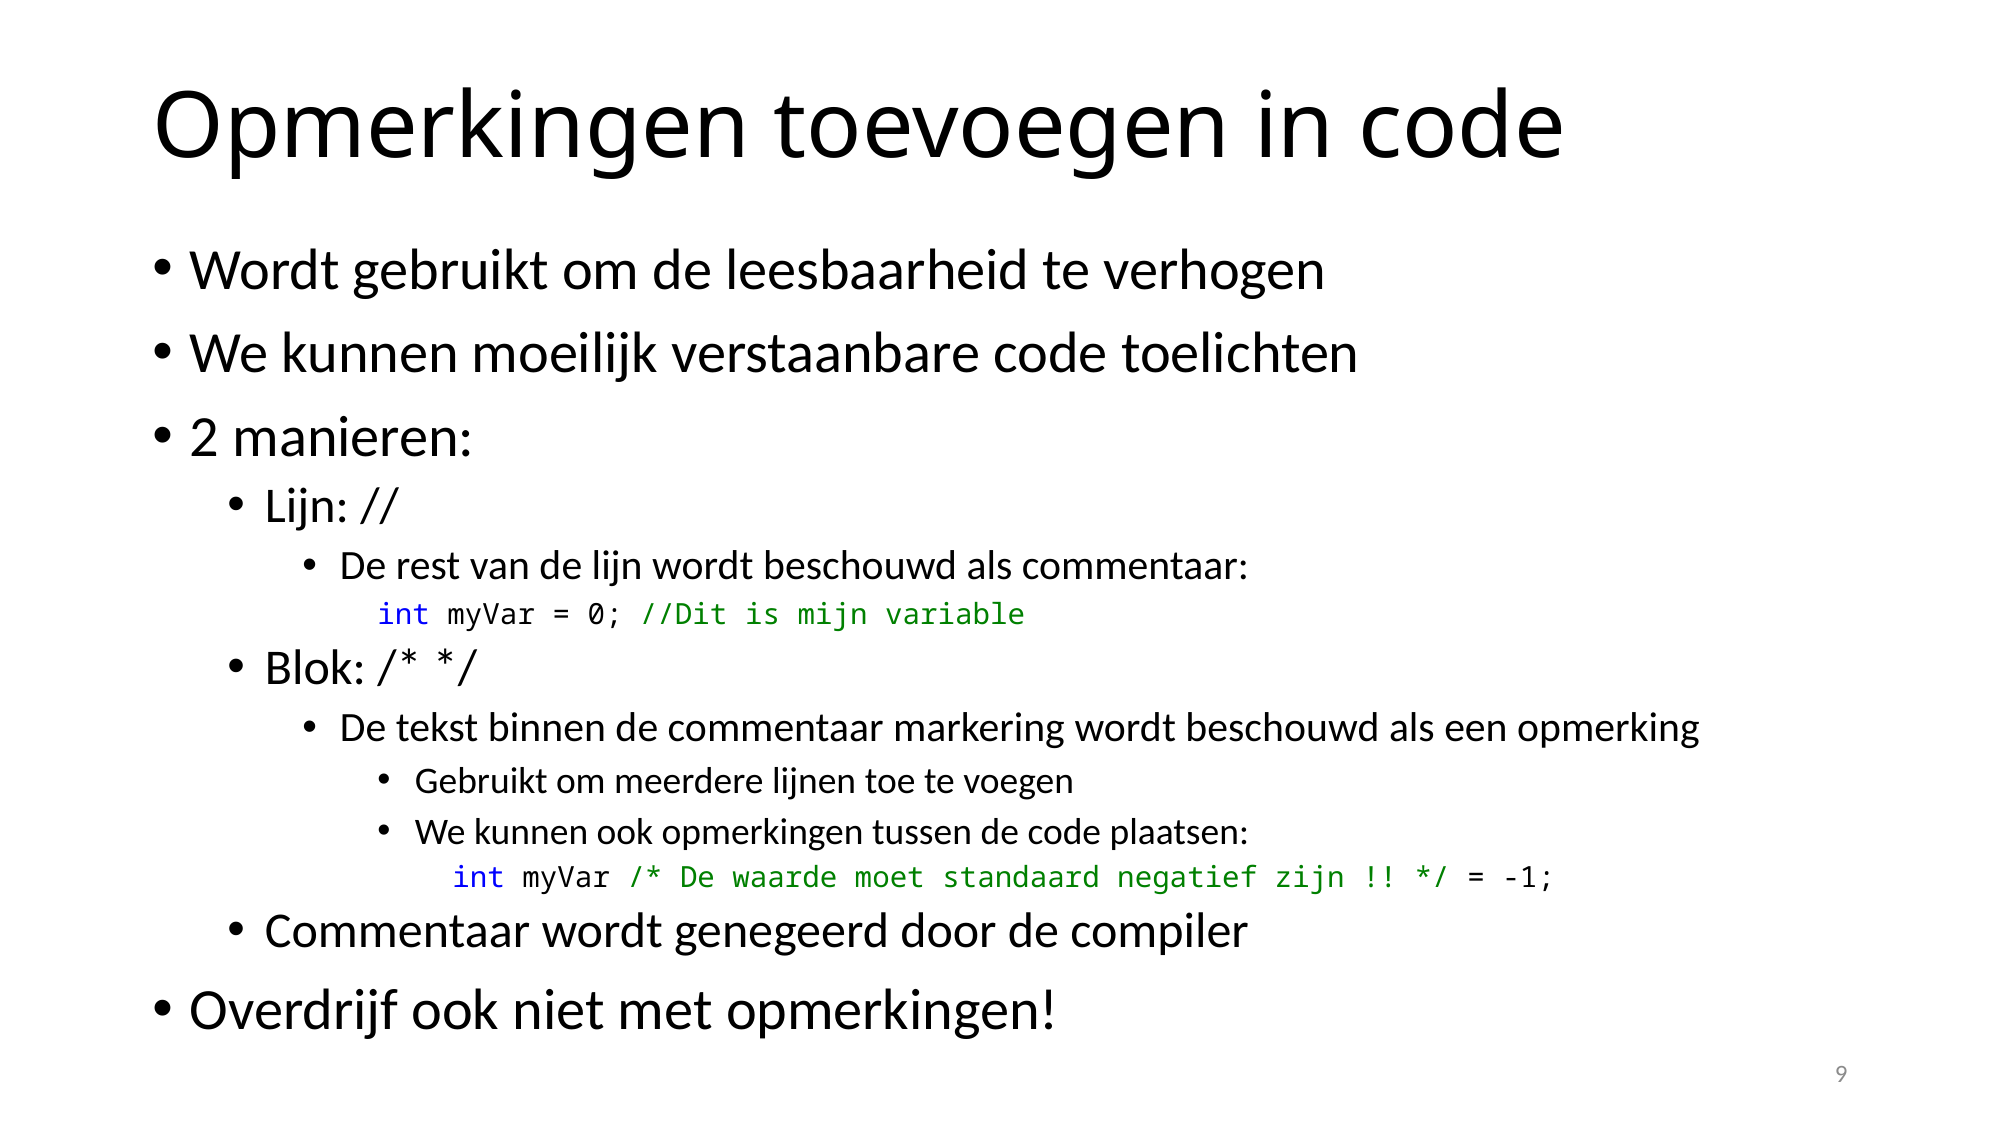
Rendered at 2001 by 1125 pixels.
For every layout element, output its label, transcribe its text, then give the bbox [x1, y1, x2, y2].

title Opmerkingen toevoegen in code [137, 59, 1863, 195]
list Wordt gebruikt om de leesbaarheid te verhogen We kunnen moeilijk verstaanbare code toelichten 2 manieren: Lijn: // De rest van de lijn wordt beschouwd als commentaar: int myVar = 0; //Dit is mijn variable Blok: /* */ De tekst binnen de commentaar markering wordt beschouwd als een opmerking Gebruikt om meerdere lijnen toe te voegen We kunnen ook opmerkingen tussen de code plaatsen: int myVar /* De waarde moet standaard negatief zijn !! */ = -1; Commentaar wordt genegeerd door de compiler Overdrijf ook niet met opmerkingen! [137, 231, 1863, 1052]
slide_number 9 [1412, 1042, 1863, 1103]
